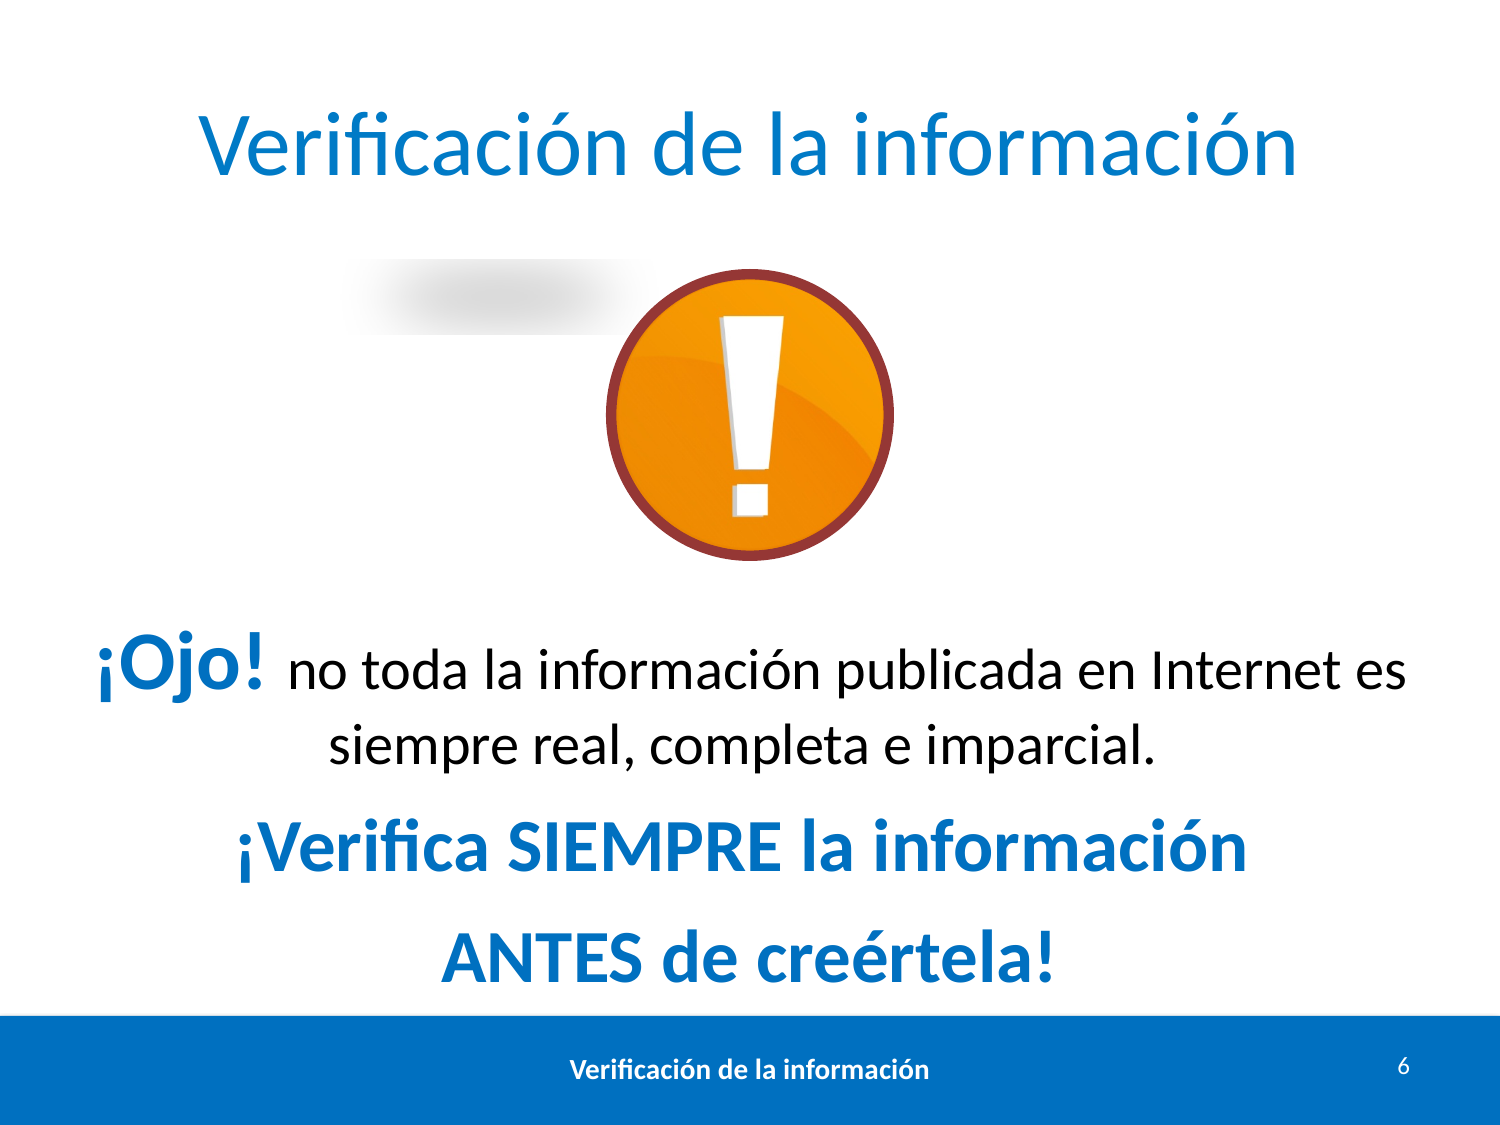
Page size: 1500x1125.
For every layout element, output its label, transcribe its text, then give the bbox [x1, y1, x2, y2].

title Verificación de la información [75, 45, 1425, 233]
picture [610, 273, 890, 556]
list ¡Ojo! no toda la información publicada en Internet es siempre real, completa e imparcial. ¡Verifica SIEMPRE la información ANTES de creértela! [75, 262, 1425, 1005]
text_box Verificación de la información [407, 1042, 1093, 1103]
slide_number 6 [1340, 1042, 1425, 1103]
